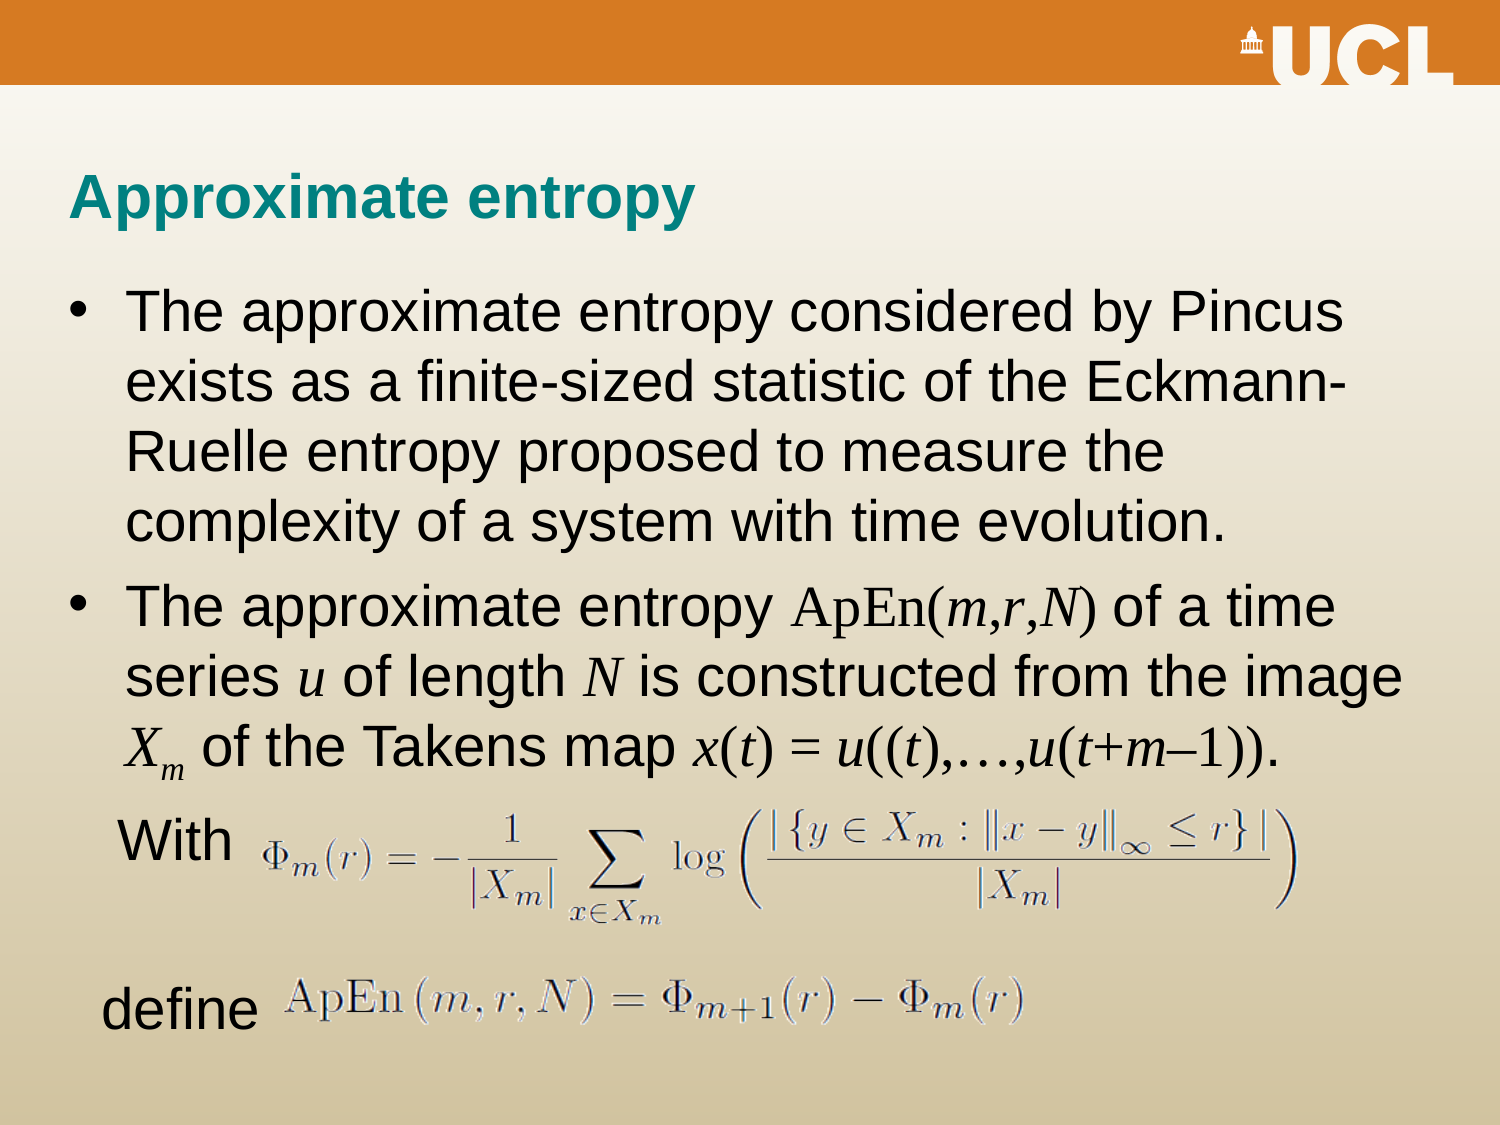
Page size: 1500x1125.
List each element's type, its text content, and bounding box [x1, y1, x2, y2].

picture [256, 801, 1306, 929]
picture [277, 963, 1028, 1037]
list The approximate entropy considered by Pincus exists as a finite-sized statistic of the Eckmann-Ruelle entropy proposed to measure the complexity of a system with time evolution. The approximate entropy ApEn(m,r,N) of a time series u of length N is constructed from the image Xm of the Takens map x(t) = u((t),…,u(t+m–1)). With define [54, 265, 1447, 1034]
title Approximate entropy [54, 148, 1447, 240]
picture [0, 0, 1500, 85]
